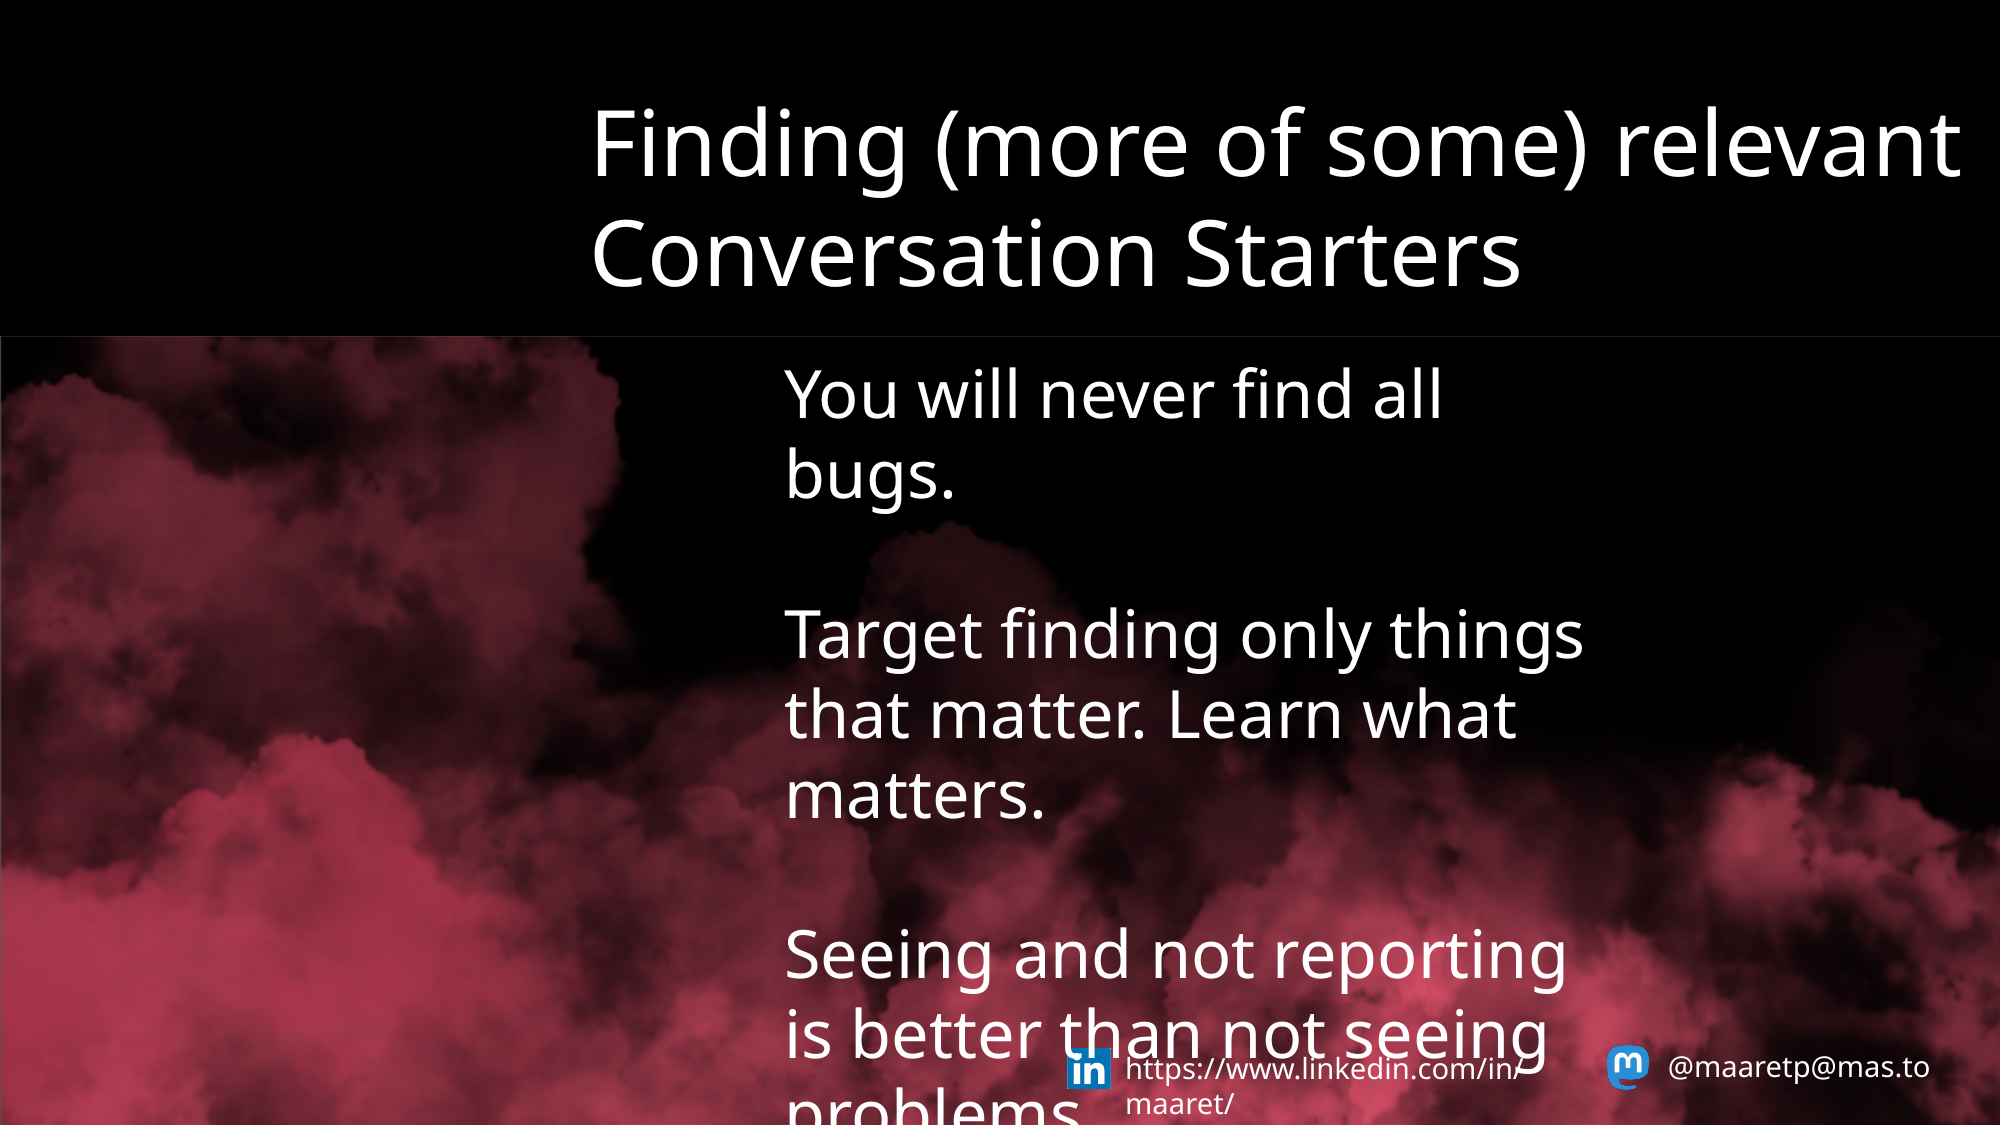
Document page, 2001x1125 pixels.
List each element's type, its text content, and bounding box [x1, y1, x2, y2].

text_box You will never find all bugs. Target finding only things that matter. Learn what matters. Seeing and not reporting is better than not seeing problems. [769, 344, 1624, 1125]
picture [2, 337, 1998, 1125]
text_box Finding (more of some) relevant Conversation Starters [574, 76, 2000, 312]
